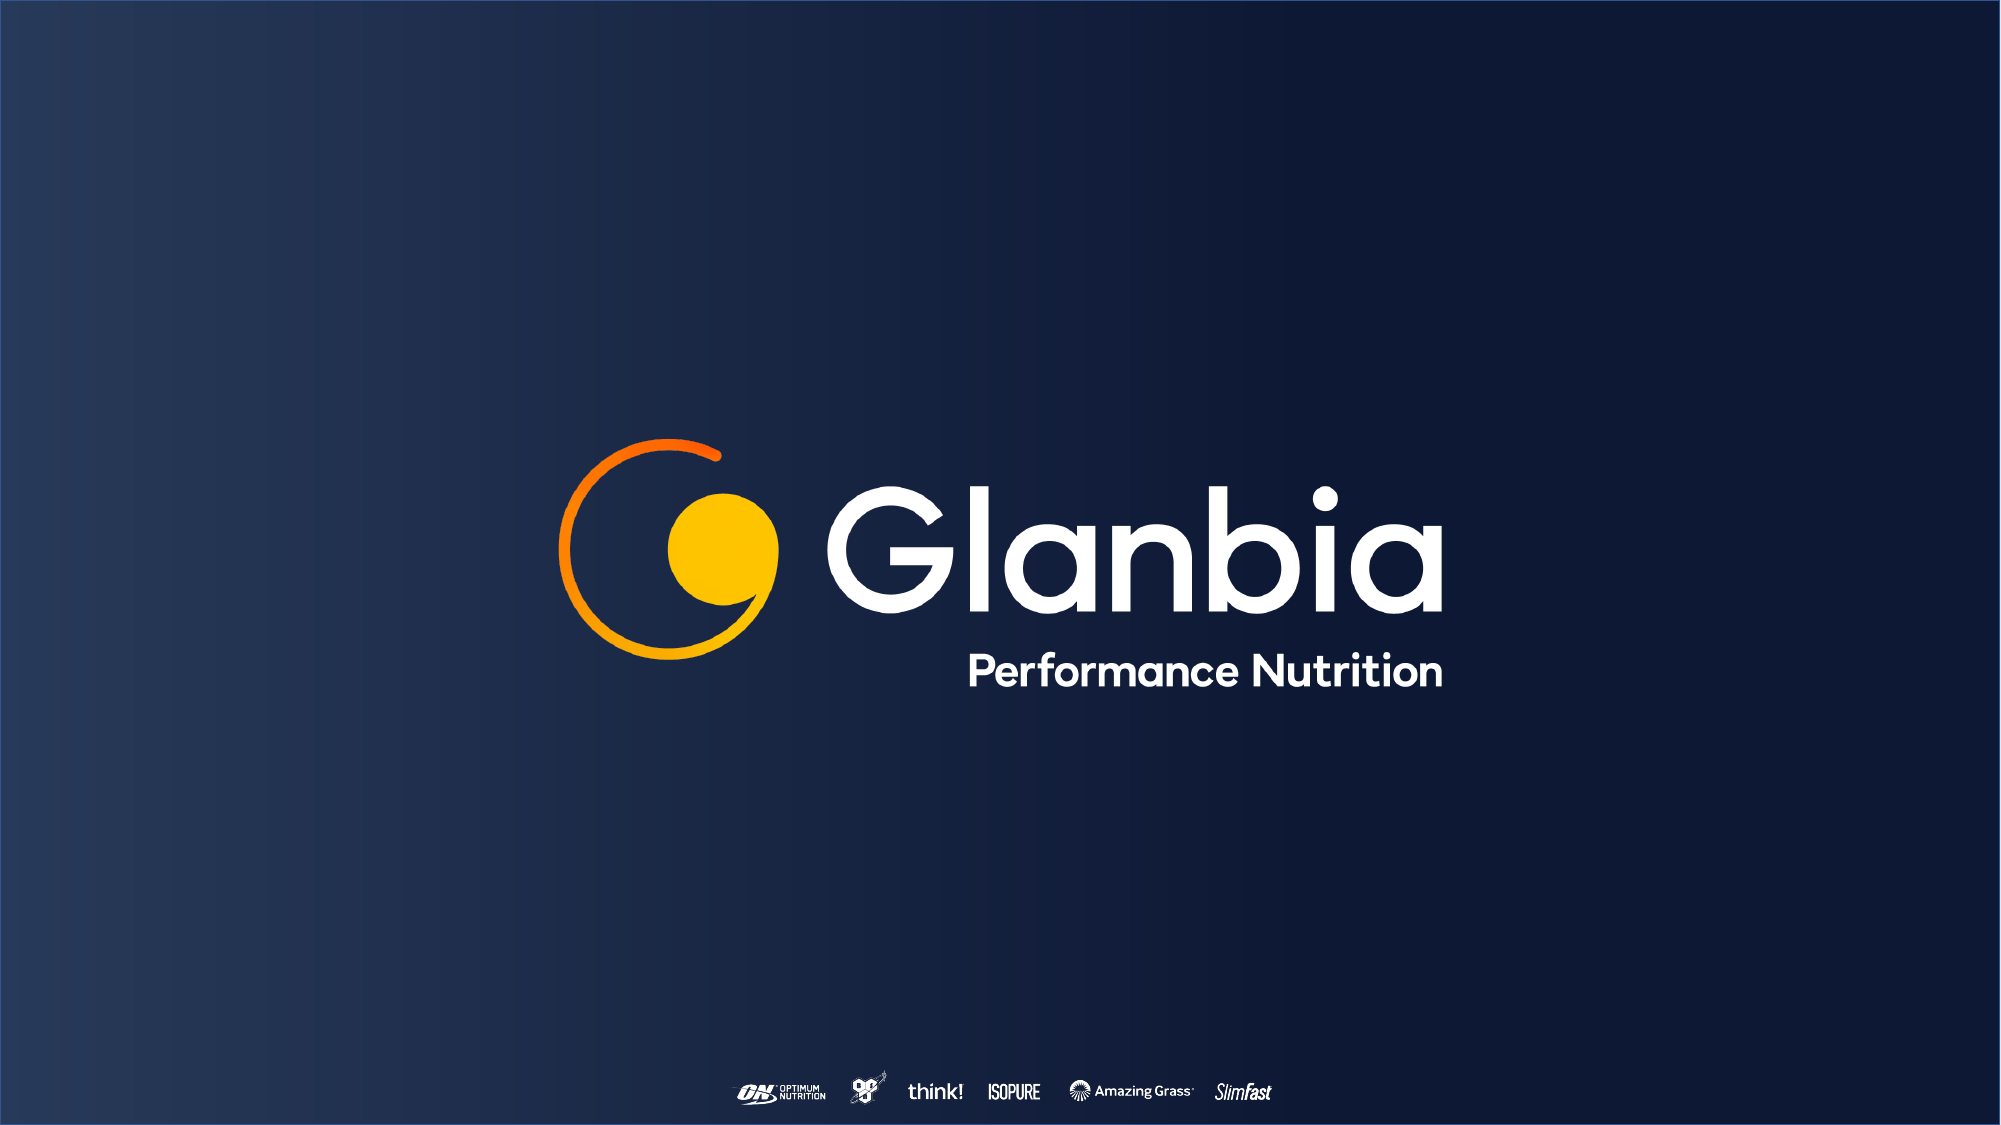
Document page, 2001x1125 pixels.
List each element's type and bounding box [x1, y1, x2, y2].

picture [558, 438, 1442, 687]
picture [728, 1069, 1272, 1105]
